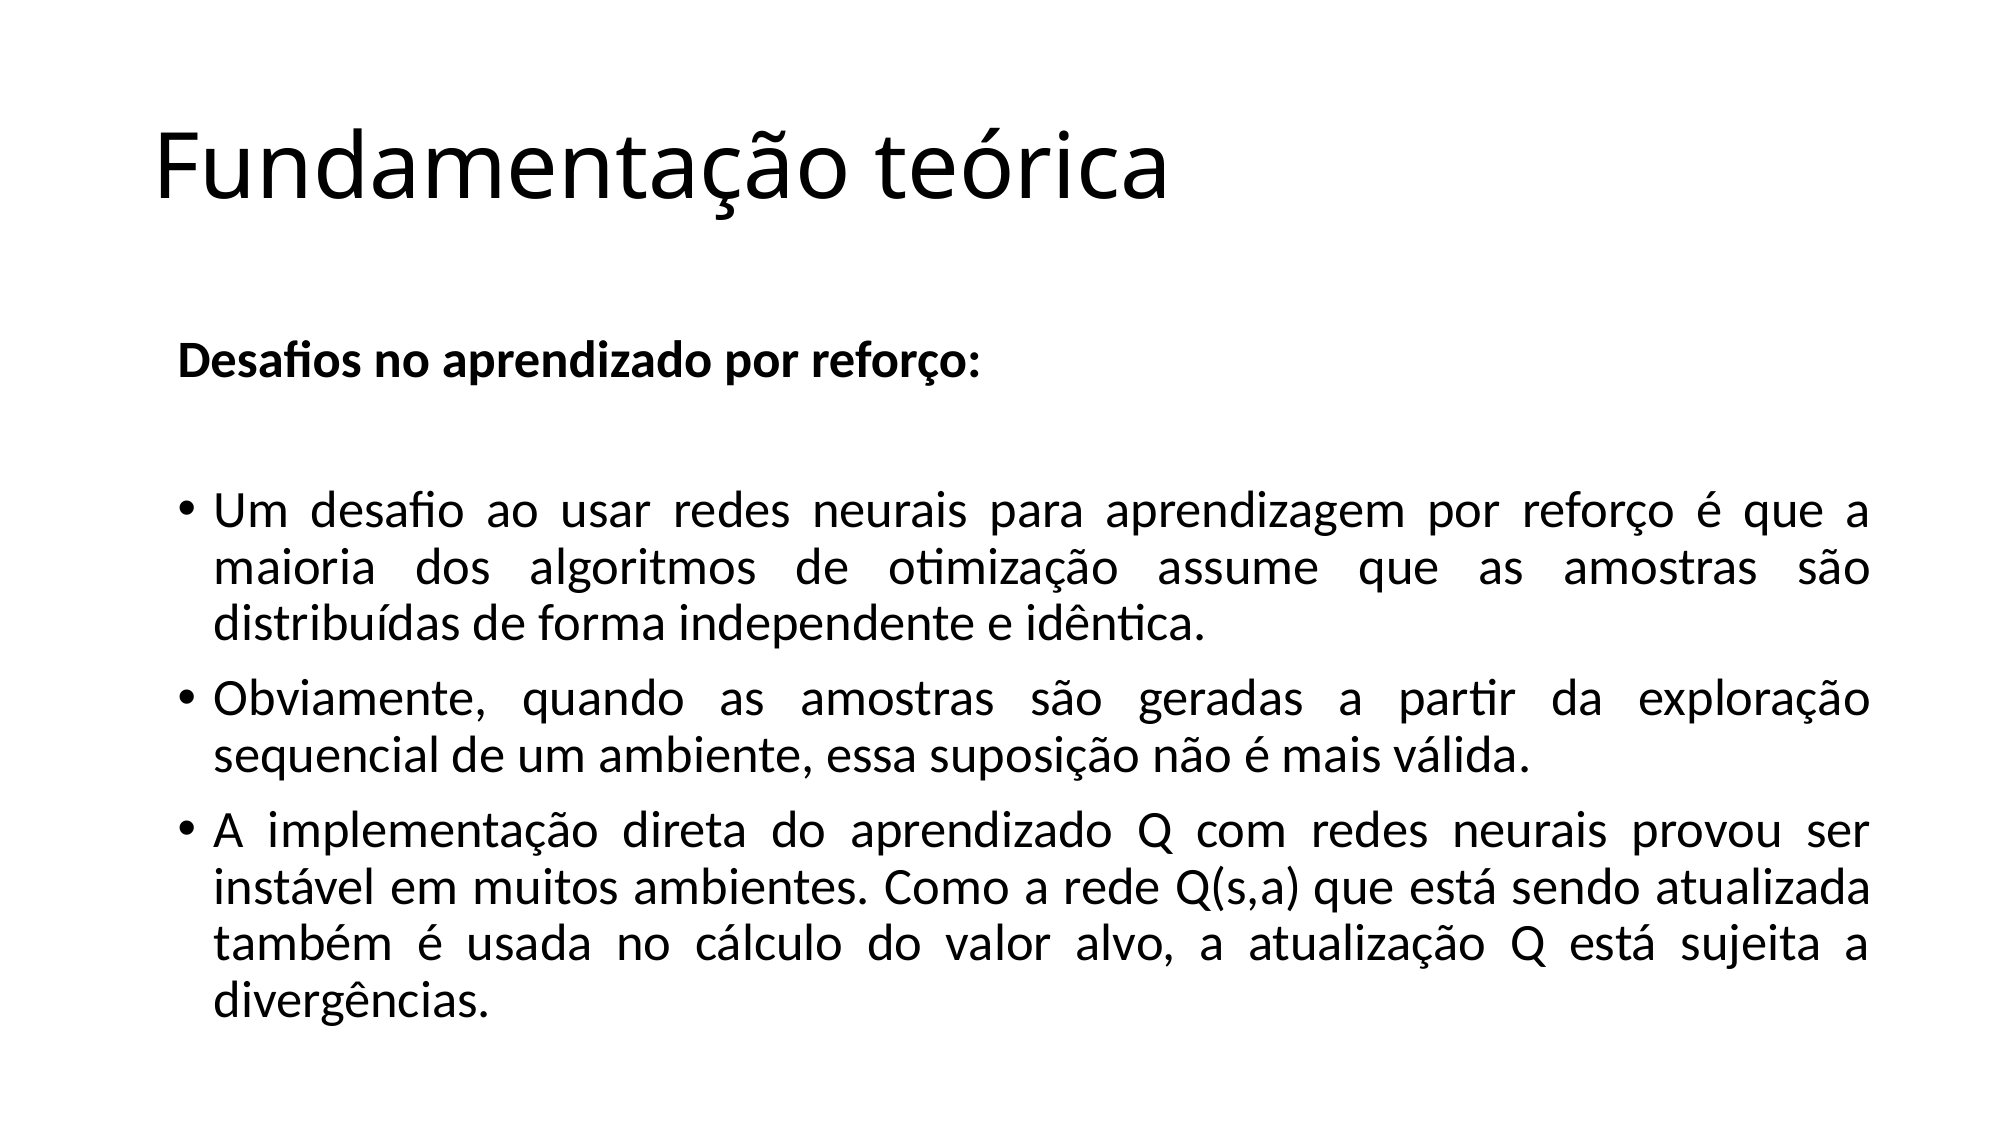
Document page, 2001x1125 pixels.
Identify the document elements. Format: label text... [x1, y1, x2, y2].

title Fundamentação teórica [137, 59, 1863, 278]
text_box Desafios no aprendizado por reforço: Um desafio ao usar redes neurais para aprendizagem por reforço é que a maioria dos algoritmos de otimização assume que as amostras são distribuídas de forma independente e idêntica. Obviamente, quando as amostras são geradas a partir da exploração sequencial de um ambiente, essa suposição não é mais válida. A implementação direta do aprendizado Q com redes neurais provou ser instável em muitos ambientes. Como a rede Q(s,a) que está sendo atualizada também é usada no cálculo do valor alvo, a atualização Q está sujeita a divergências. [162, 324, 1888, 1039]
